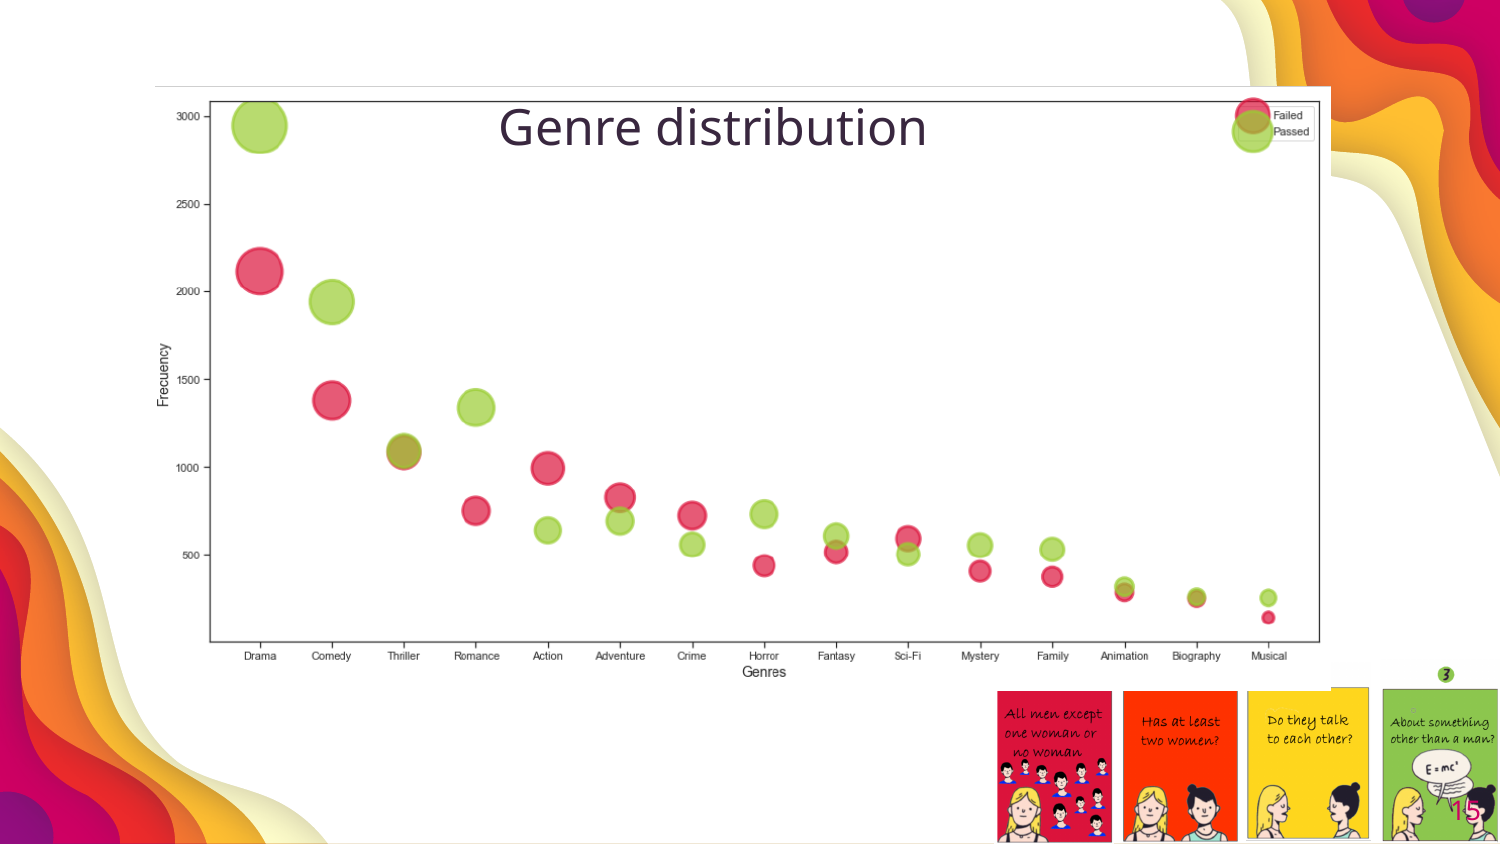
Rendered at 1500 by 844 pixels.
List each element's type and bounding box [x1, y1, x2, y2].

text_box [994, 659, 1500, 844]
picture [155, 86, 1331, 691]
